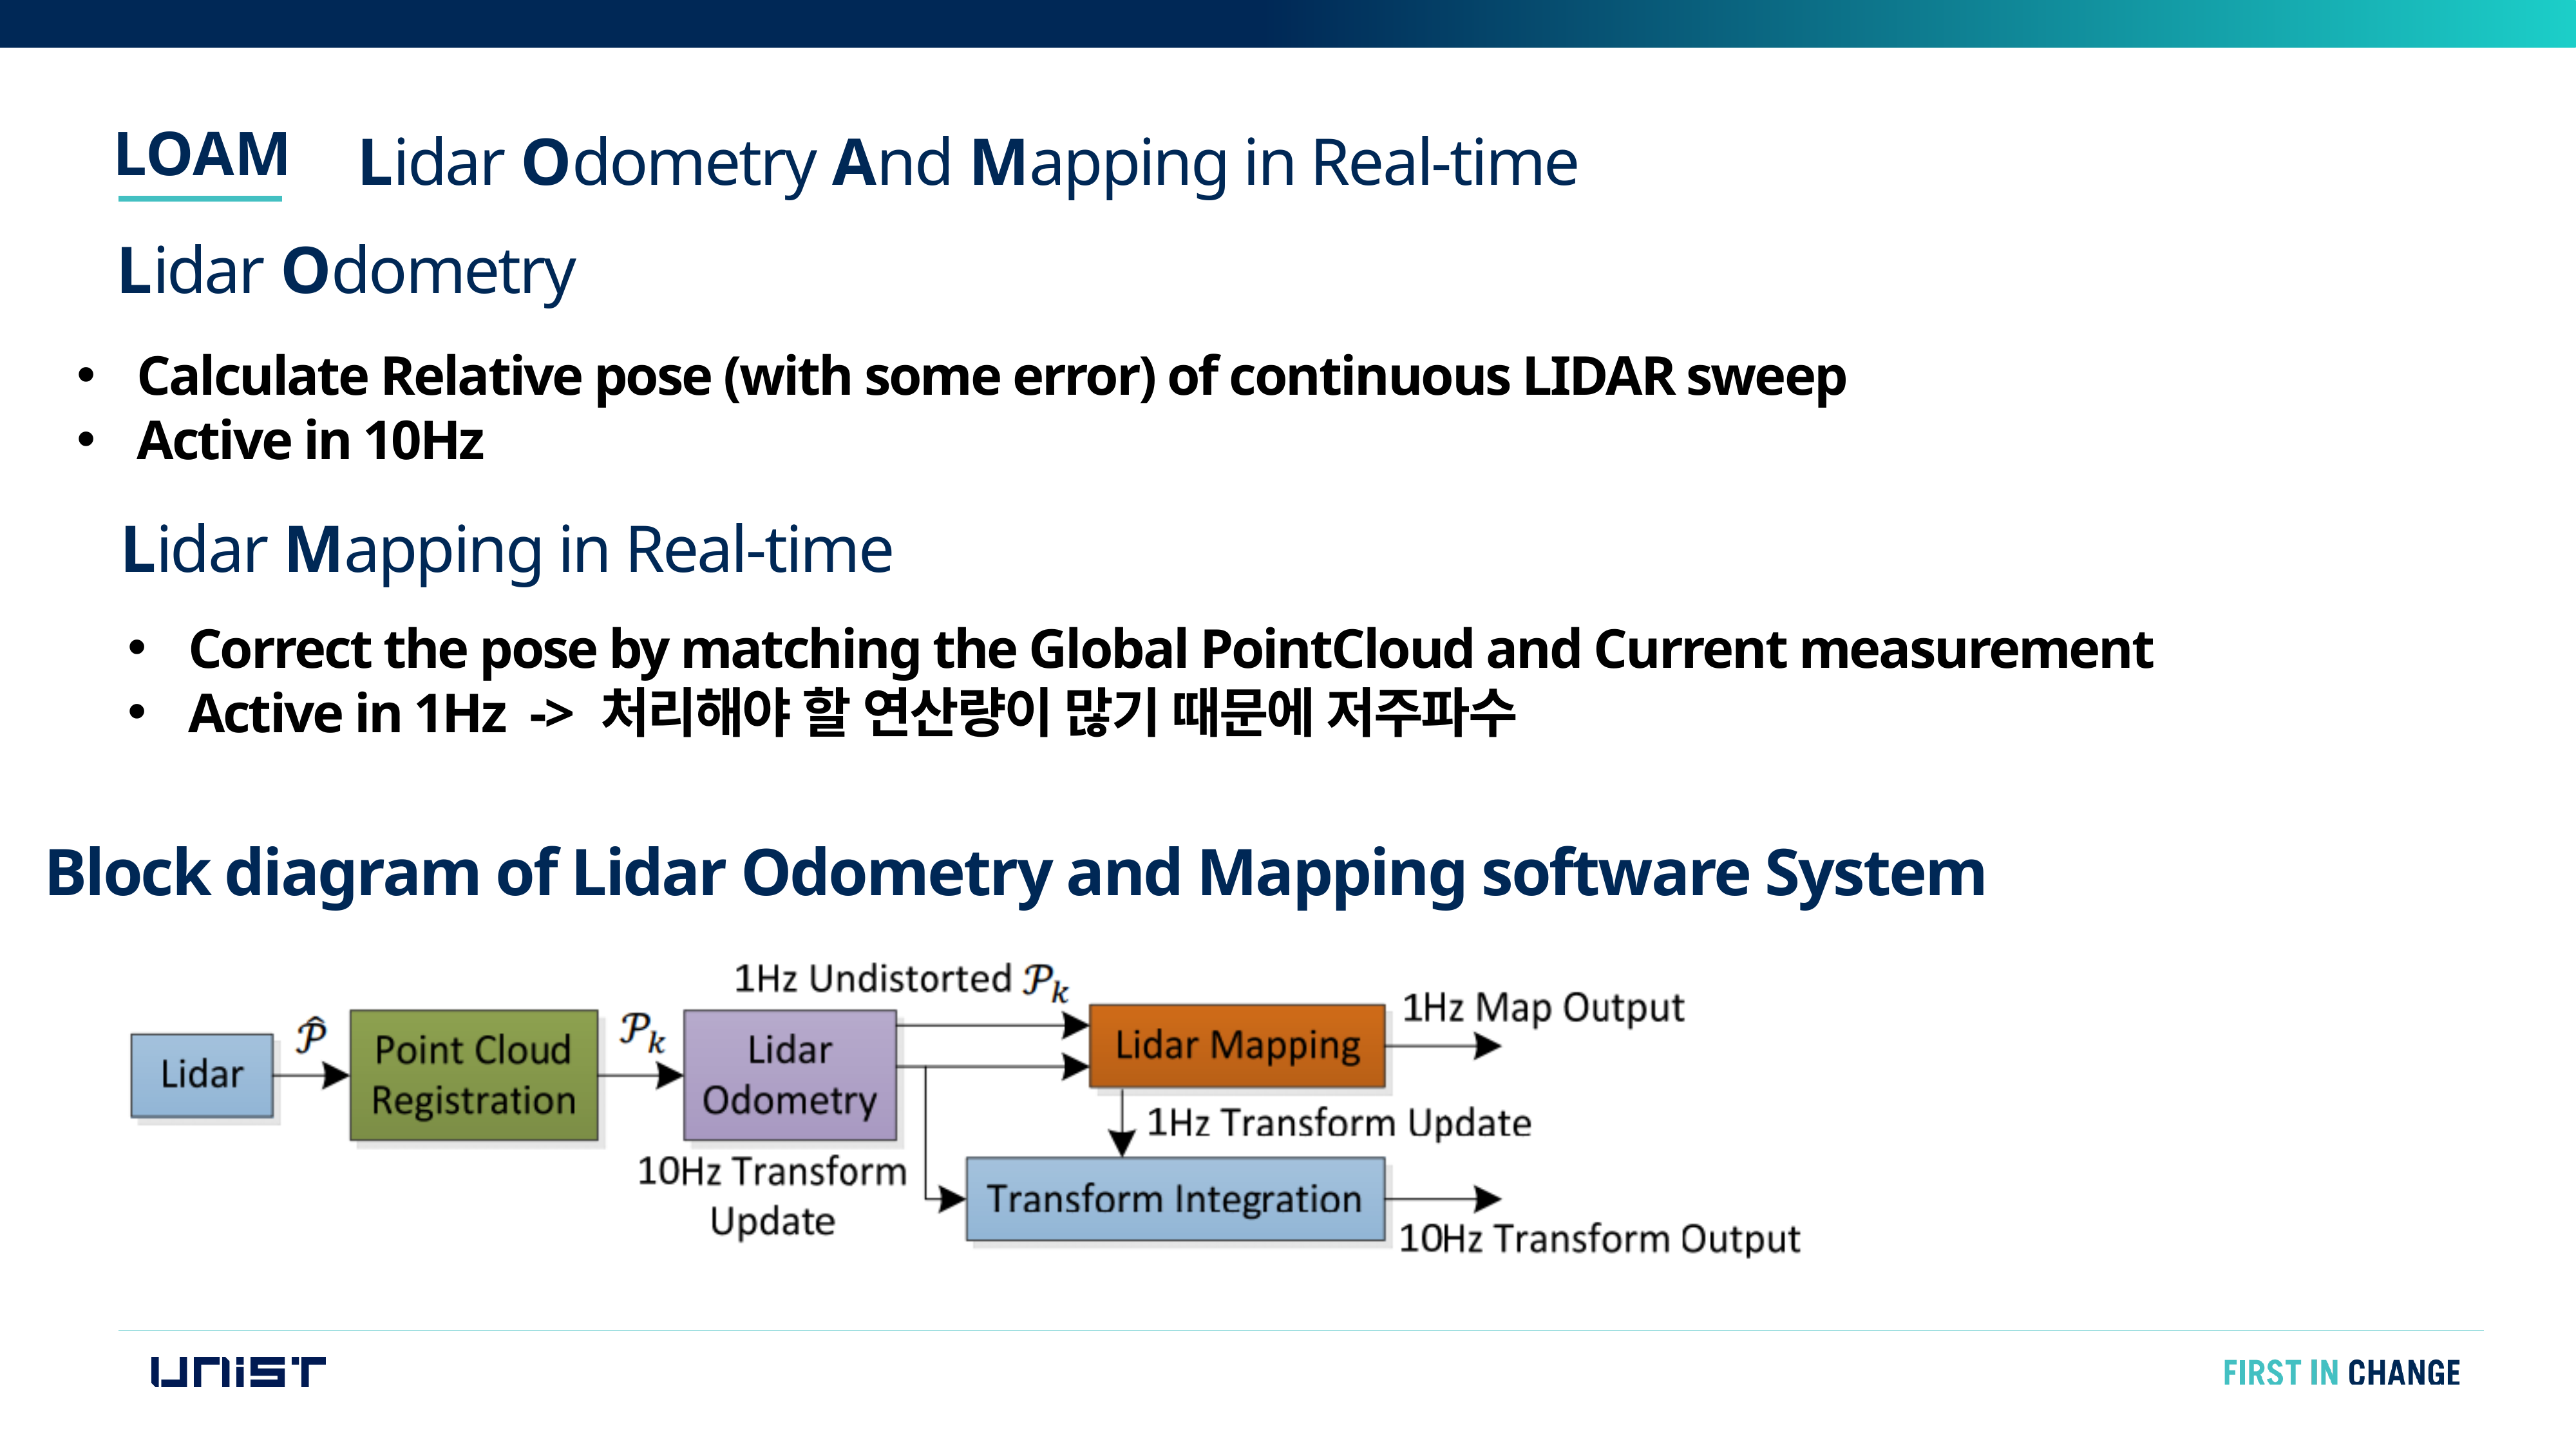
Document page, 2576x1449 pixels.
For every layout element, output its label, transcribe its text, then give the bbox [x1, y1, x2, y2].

text_box Lidar Odometry [106, 224, 587, 311]
text_box Lidar Mapping in Real-time [110, 503, 905, 591]
text_box Correct the pose by matching the Global PointCloud and Current measurement Active in 1Hz -> 처리해야 할 연산량이 많기 때문에 저주파수 [118, 609, 2225, 748]
picture [2224, 1359, 2460, 1385]
picture [151, 1357, 326, 1387]
text_box LOAM [104, 109, 698, 193]
picture [118, 943, 1813, 1282]
text_box Calculate Relative pose (with some error) of continuous LIDAR sweep Active in 10Hz [67, 337, 1871, 476]
text_box [0, 0, 2576, 48]
text_box Lidar Odometry And Mapping in Real-time [347, 116, 1591, 204]
text_box Block diagram of Lidar Odometry and Mapping software System [34, 826, 1999, 913]
